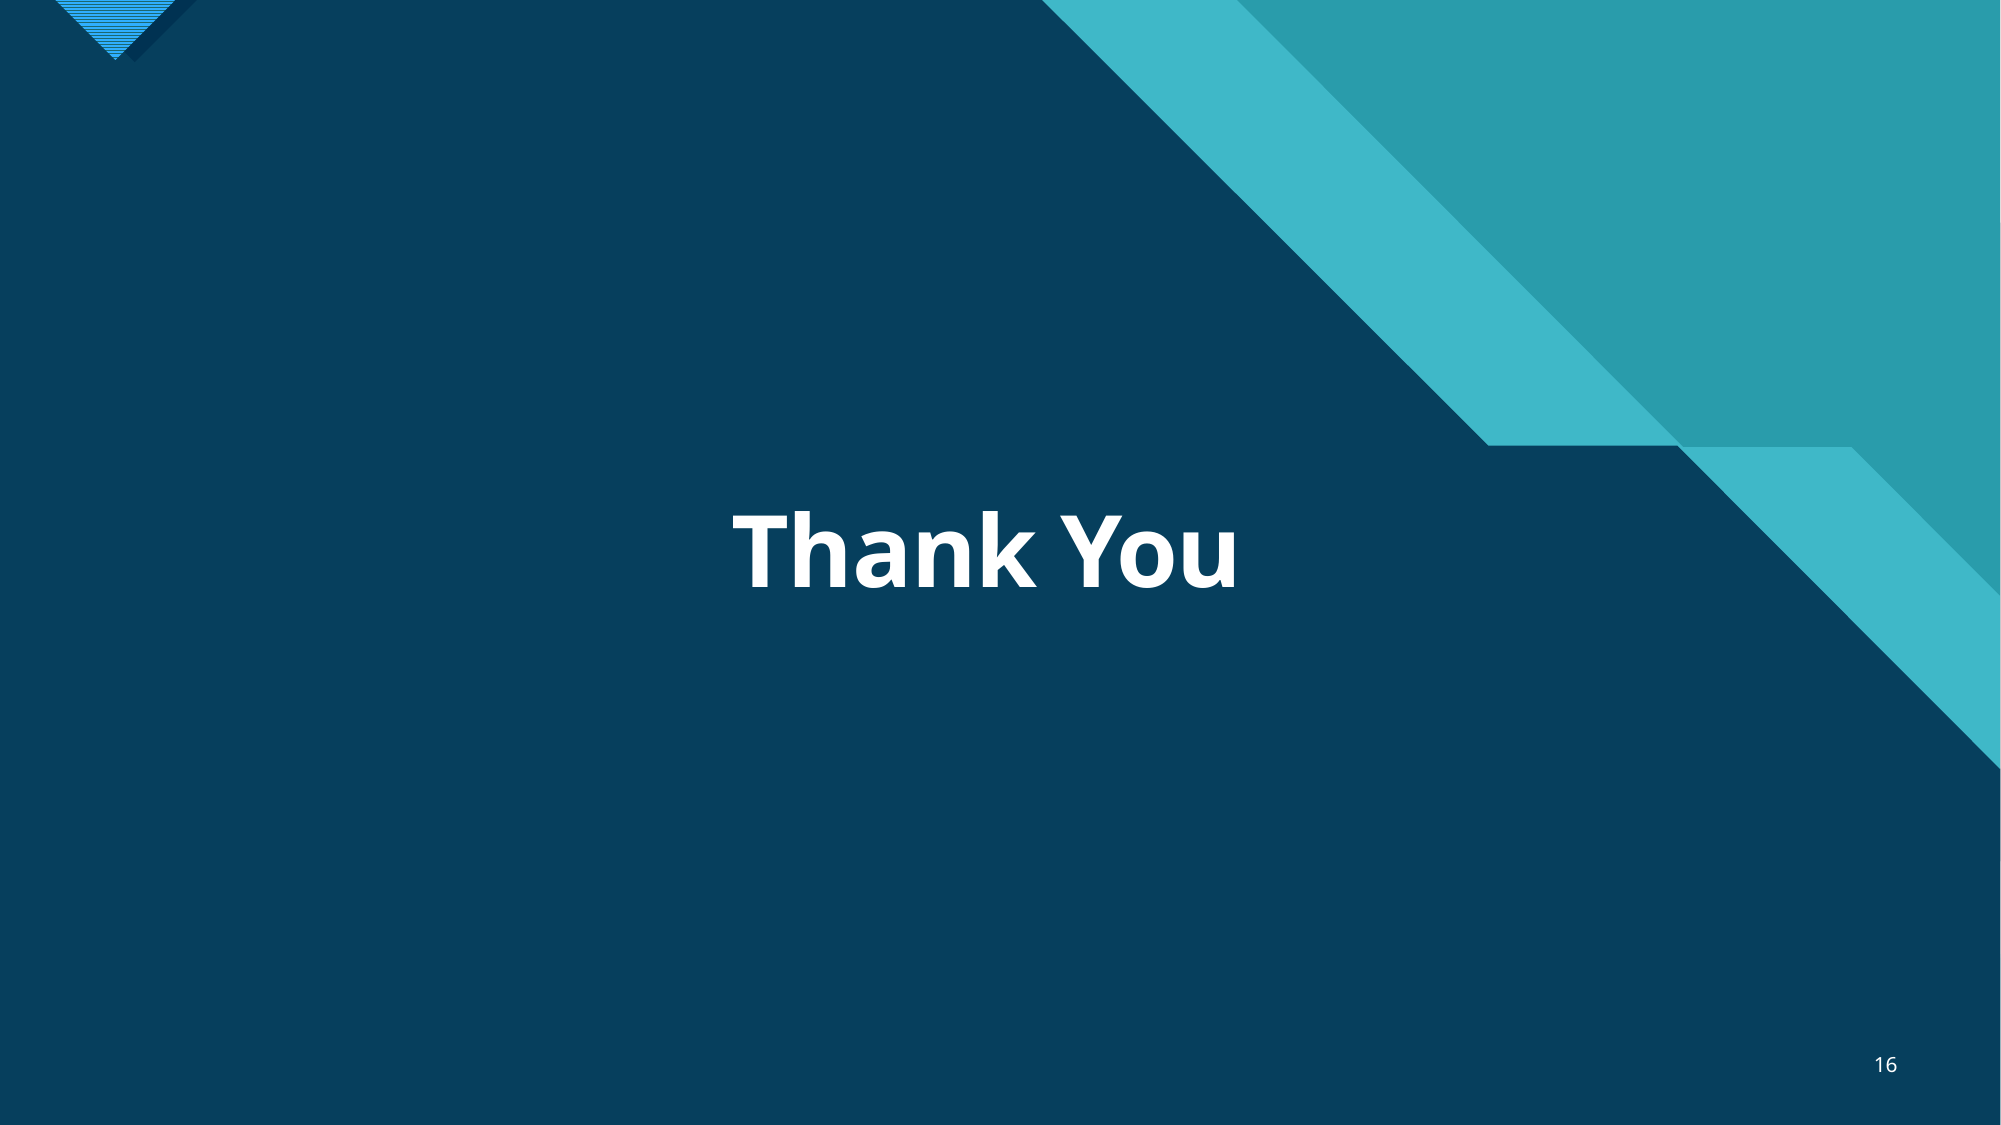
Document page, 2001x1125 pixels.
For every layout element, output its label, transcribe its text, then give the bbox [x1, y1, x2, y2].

title Thank You [716, 494, 1266, 620]
slide_number 16 [1845, 1035, 1913, 1096]
